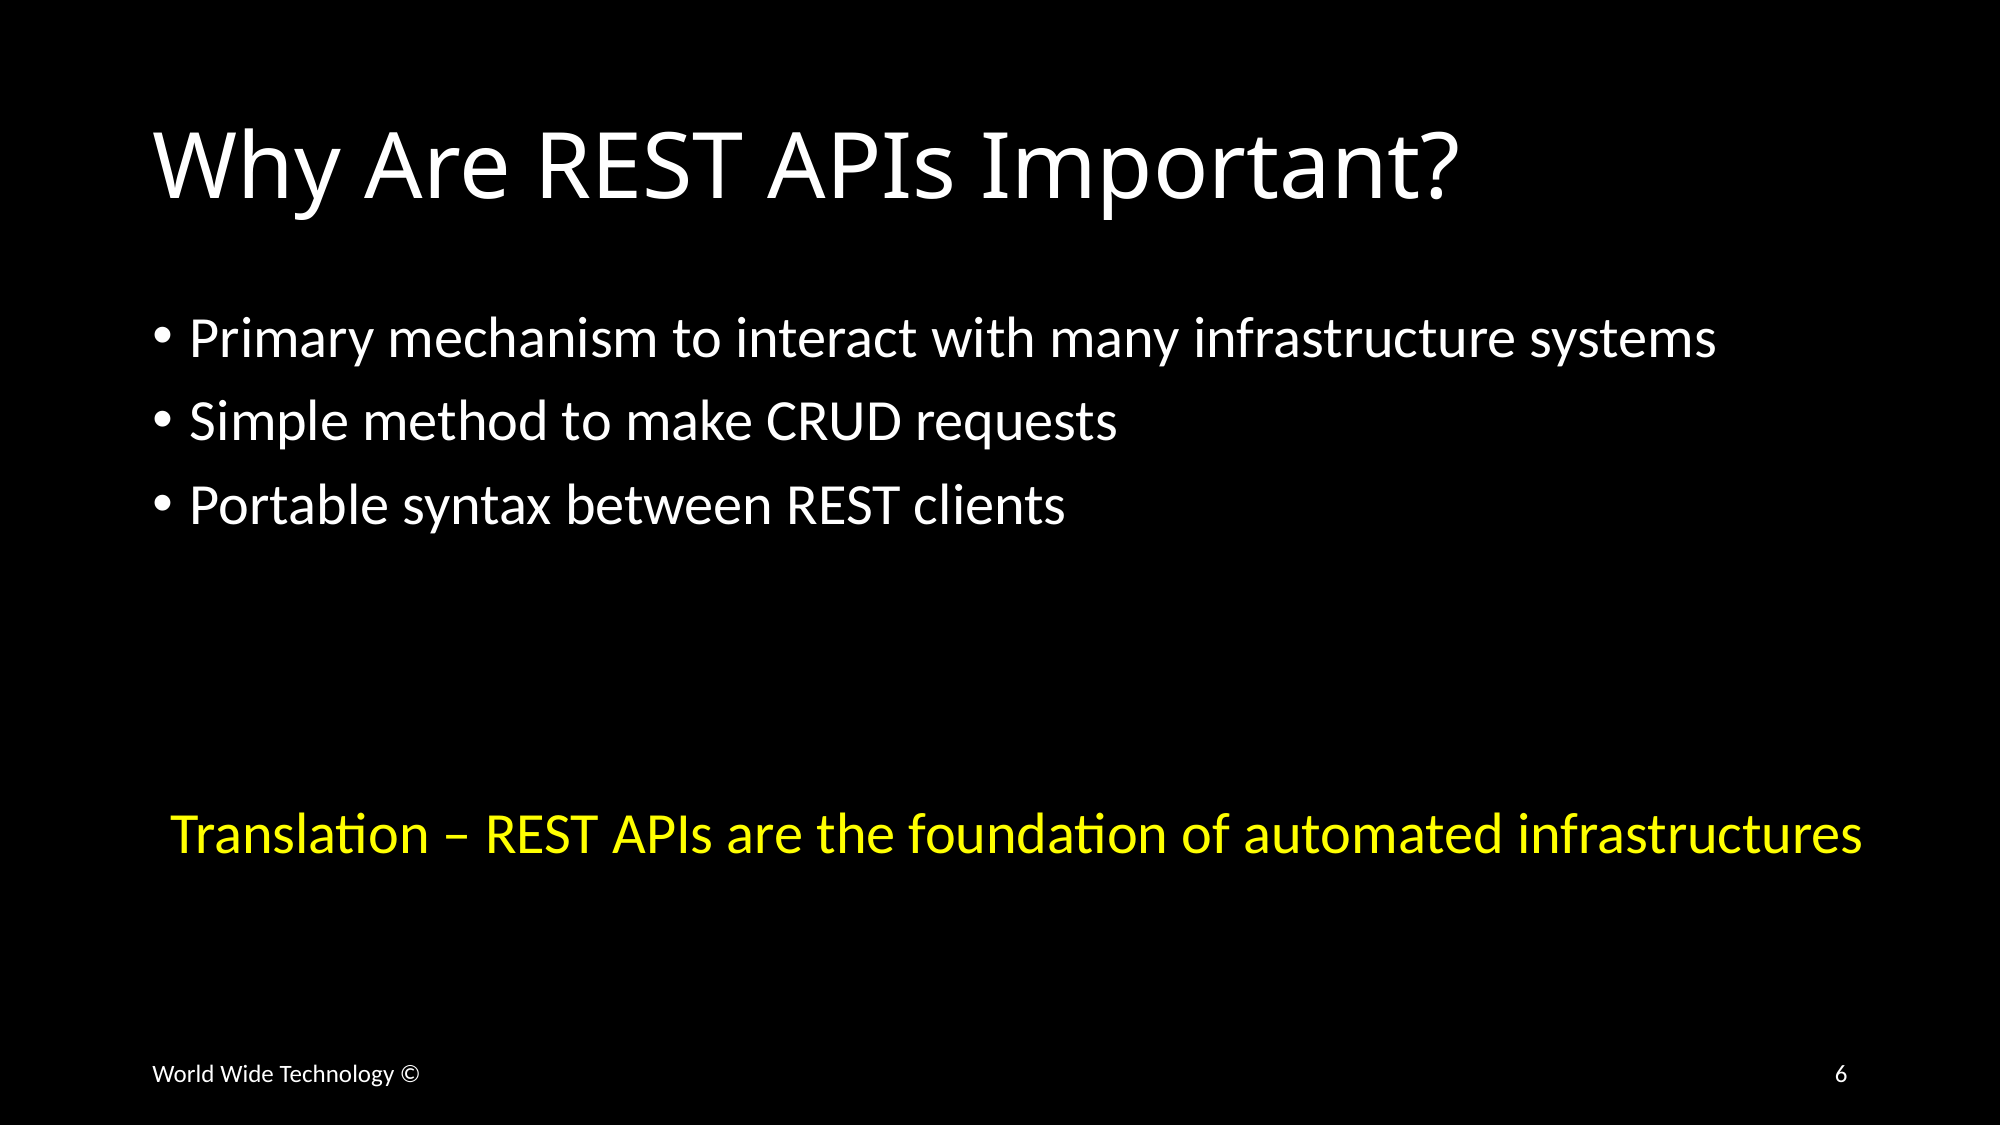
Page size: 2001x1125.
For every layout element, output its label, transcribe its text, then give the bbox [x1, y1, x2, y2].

slide_number 6 [1412, 1042, 1863, 1103]
text_box Translation – REST APIs are the foundation of automated infrastructures [59, 795, 1976, 897]
slide_number World Wide Technology © [137, 1042, 588, 1103]
title Why Are REST APIs Important? [137, 59, 1863, 278]
list Primary mechanism to interact with many infrastructure systems Simple method to make CRUD requests Portable syntax between REST clients [137, 299, 1863, 586]
